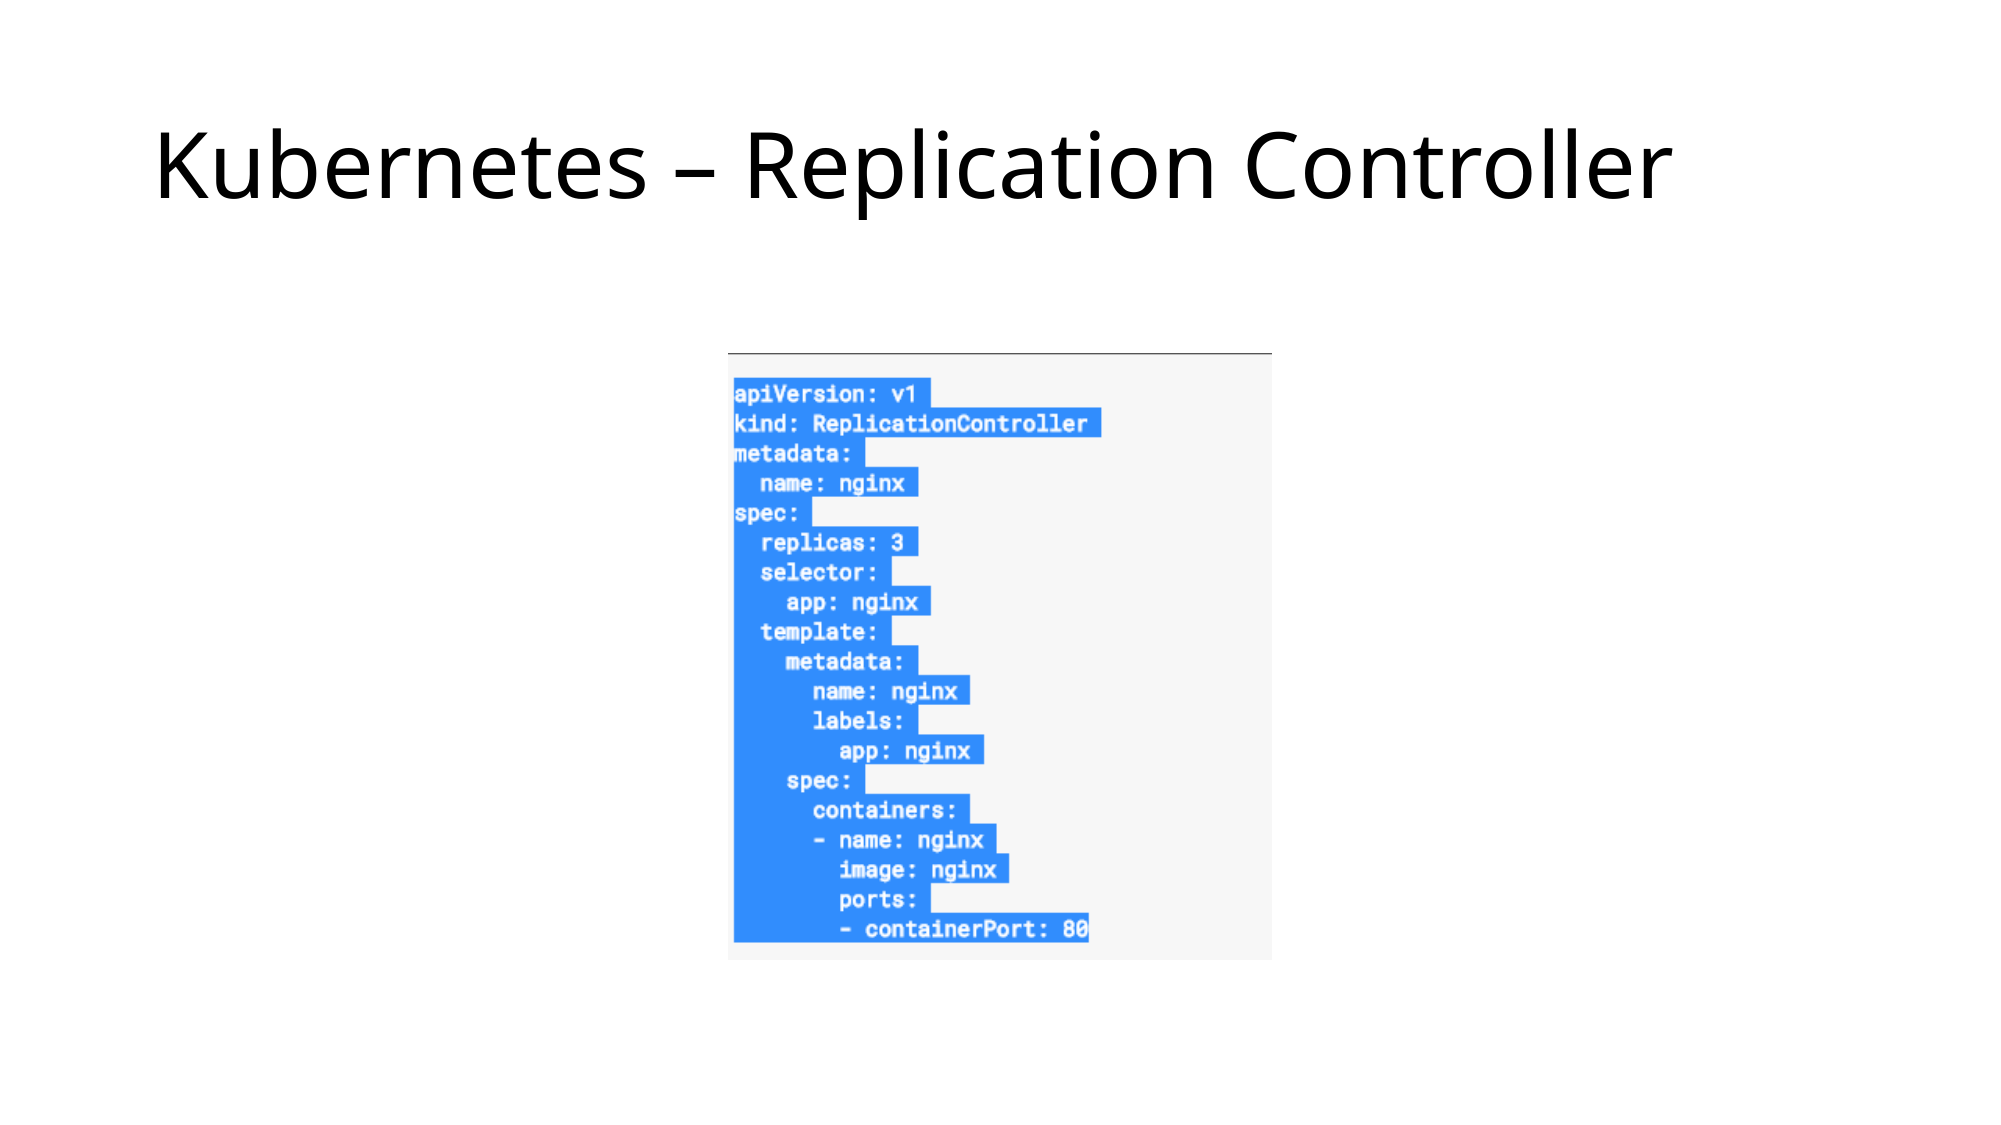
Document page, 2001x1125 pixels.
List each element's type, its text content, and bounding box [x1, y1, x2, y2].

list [728, 353, 1272, 960]
title Kubernetes – Replication Controller [137, 59, 1863, 278]
